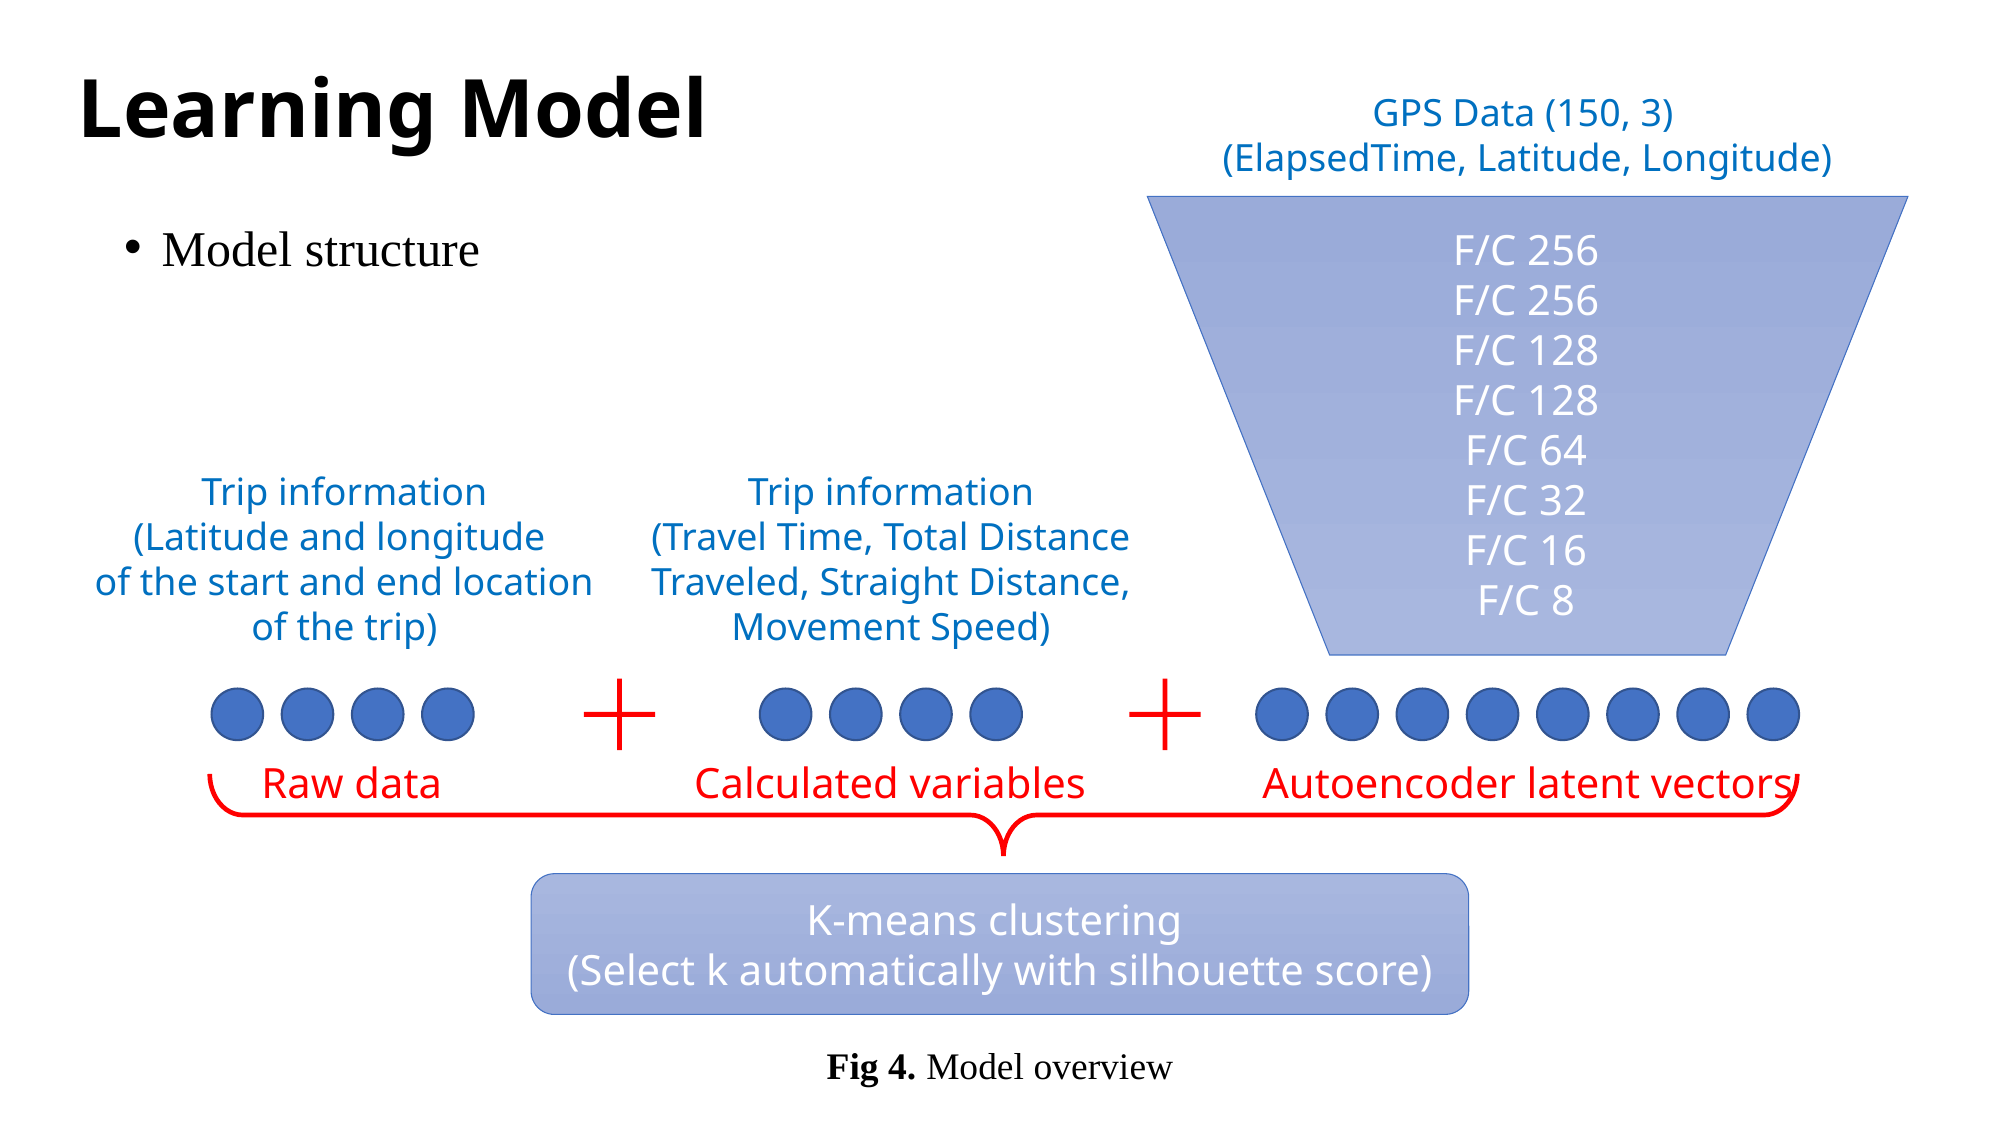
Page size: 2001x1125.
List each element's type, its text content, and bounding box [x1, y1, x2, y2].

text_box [1256, 688, 1519, 741]
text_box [759, 688, 1022, 741]
text_box Autoencoder latent vectors [1234, 749, 1822, 815]
text_box [583, 678, 656, 751]
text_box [211, 688, 474, 741]
text_box [209, 773, 230, 813]
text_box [1147, 196, 1908, 656]
list Model structure [109, 209, 1147, 312]
text_box Trip information (Latitude and longitude of the start and end location of the trip) [68, 460, 621, 656]
text_box Calculated variables [678, 749, 1103, 815]
text_box Raw data [230, 749, 474, 815]
text_box GPS Data (150, 3) (ElapsedTime, Latitude, Longitude) [1147, 81, 1908, 186]
text_box Trip information (Travel Time, Total Distance Traveled, Straight Distance, Movement Speed) [621, 460, 1147, 656]
text_box Fig 4. Model overview [537, 1034, 1463, 1095]
text_box [237, 773, 1770, 857]
text_box K-means clustering (Select k automatically with silhouette score) [530, 873, 1470, 1015]
title Learning Model [62, 59, 1938, 163]
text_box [1537, 688, 1800, 741]
text_box [1128, 678, 1202, 751]
